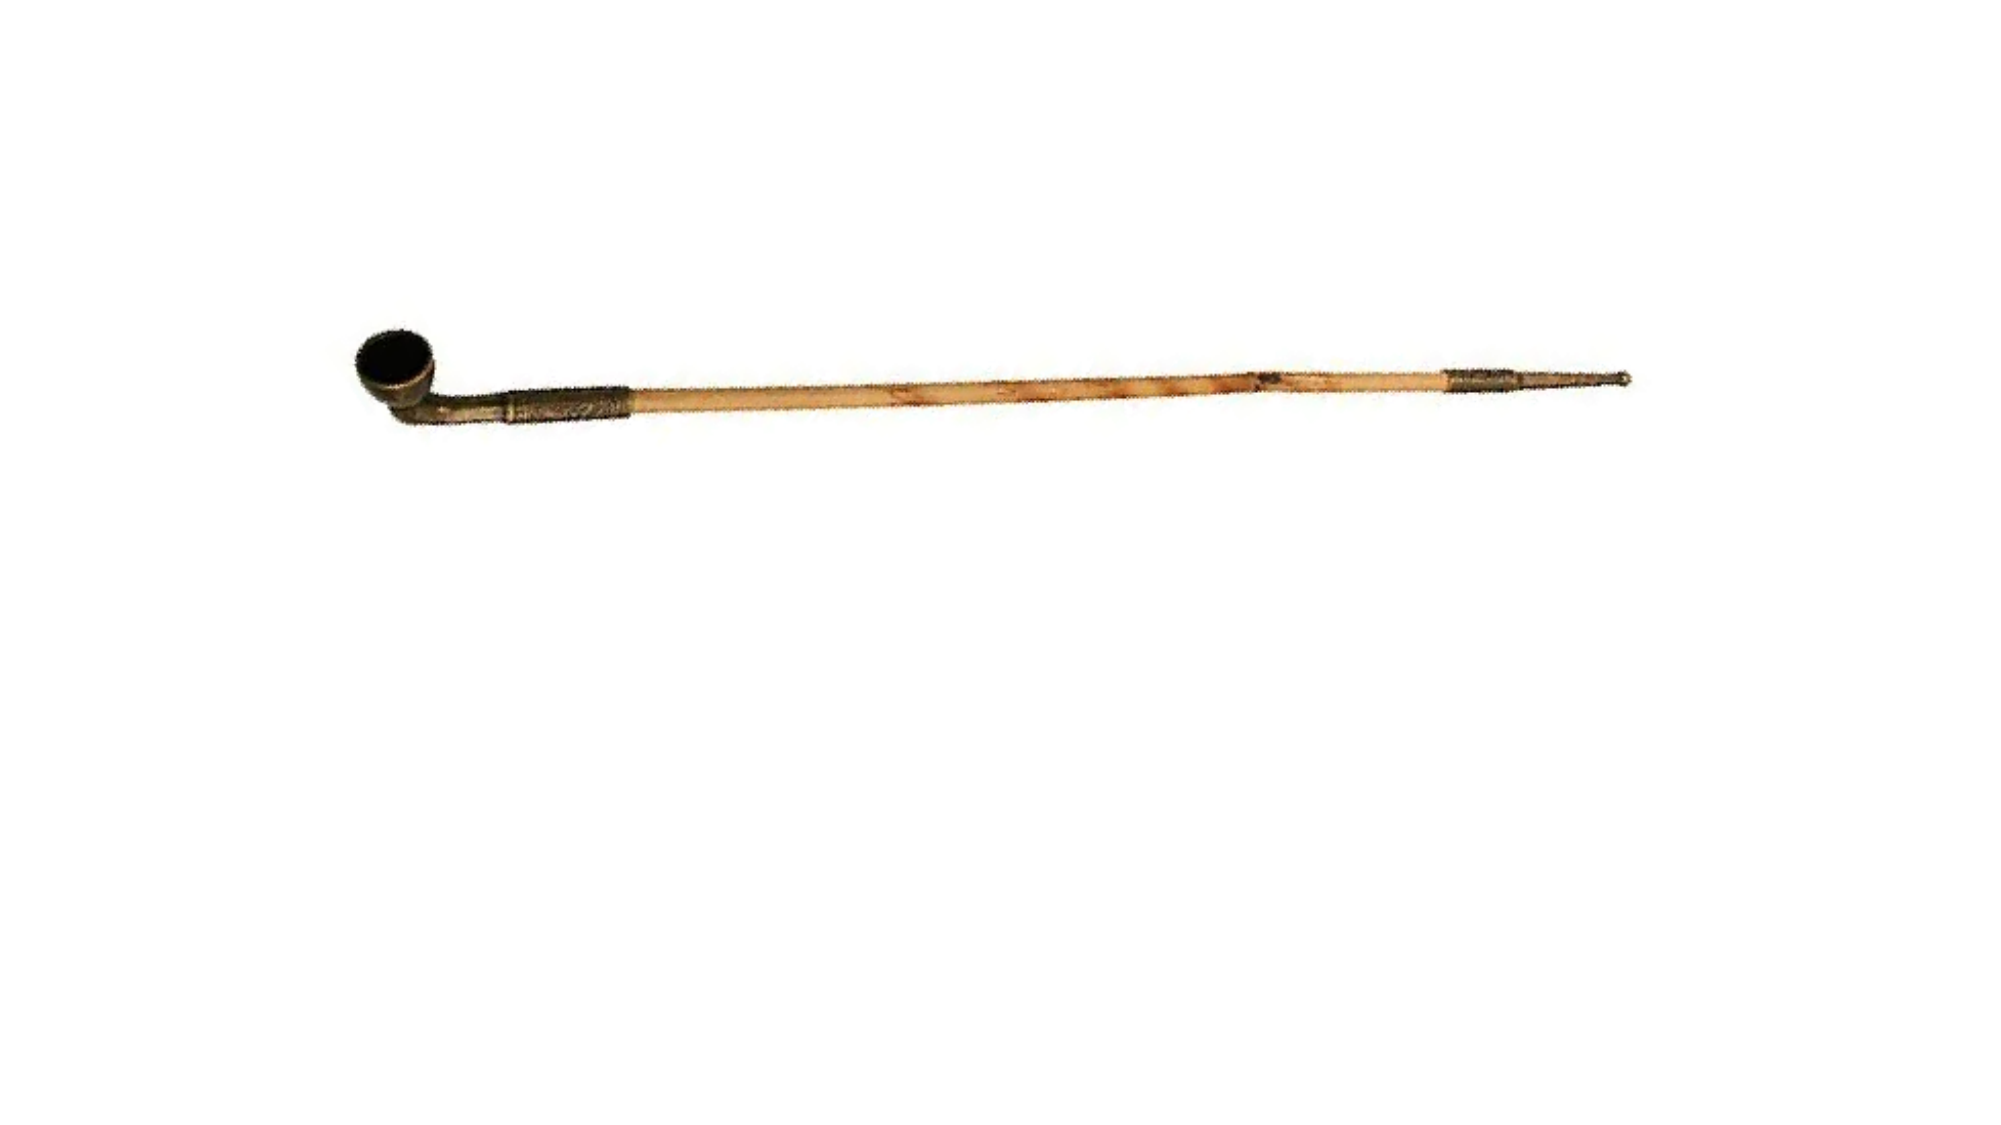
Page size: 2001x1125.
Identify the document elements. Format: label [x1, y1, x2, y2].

picture [222, 0, 1775, 1125]
